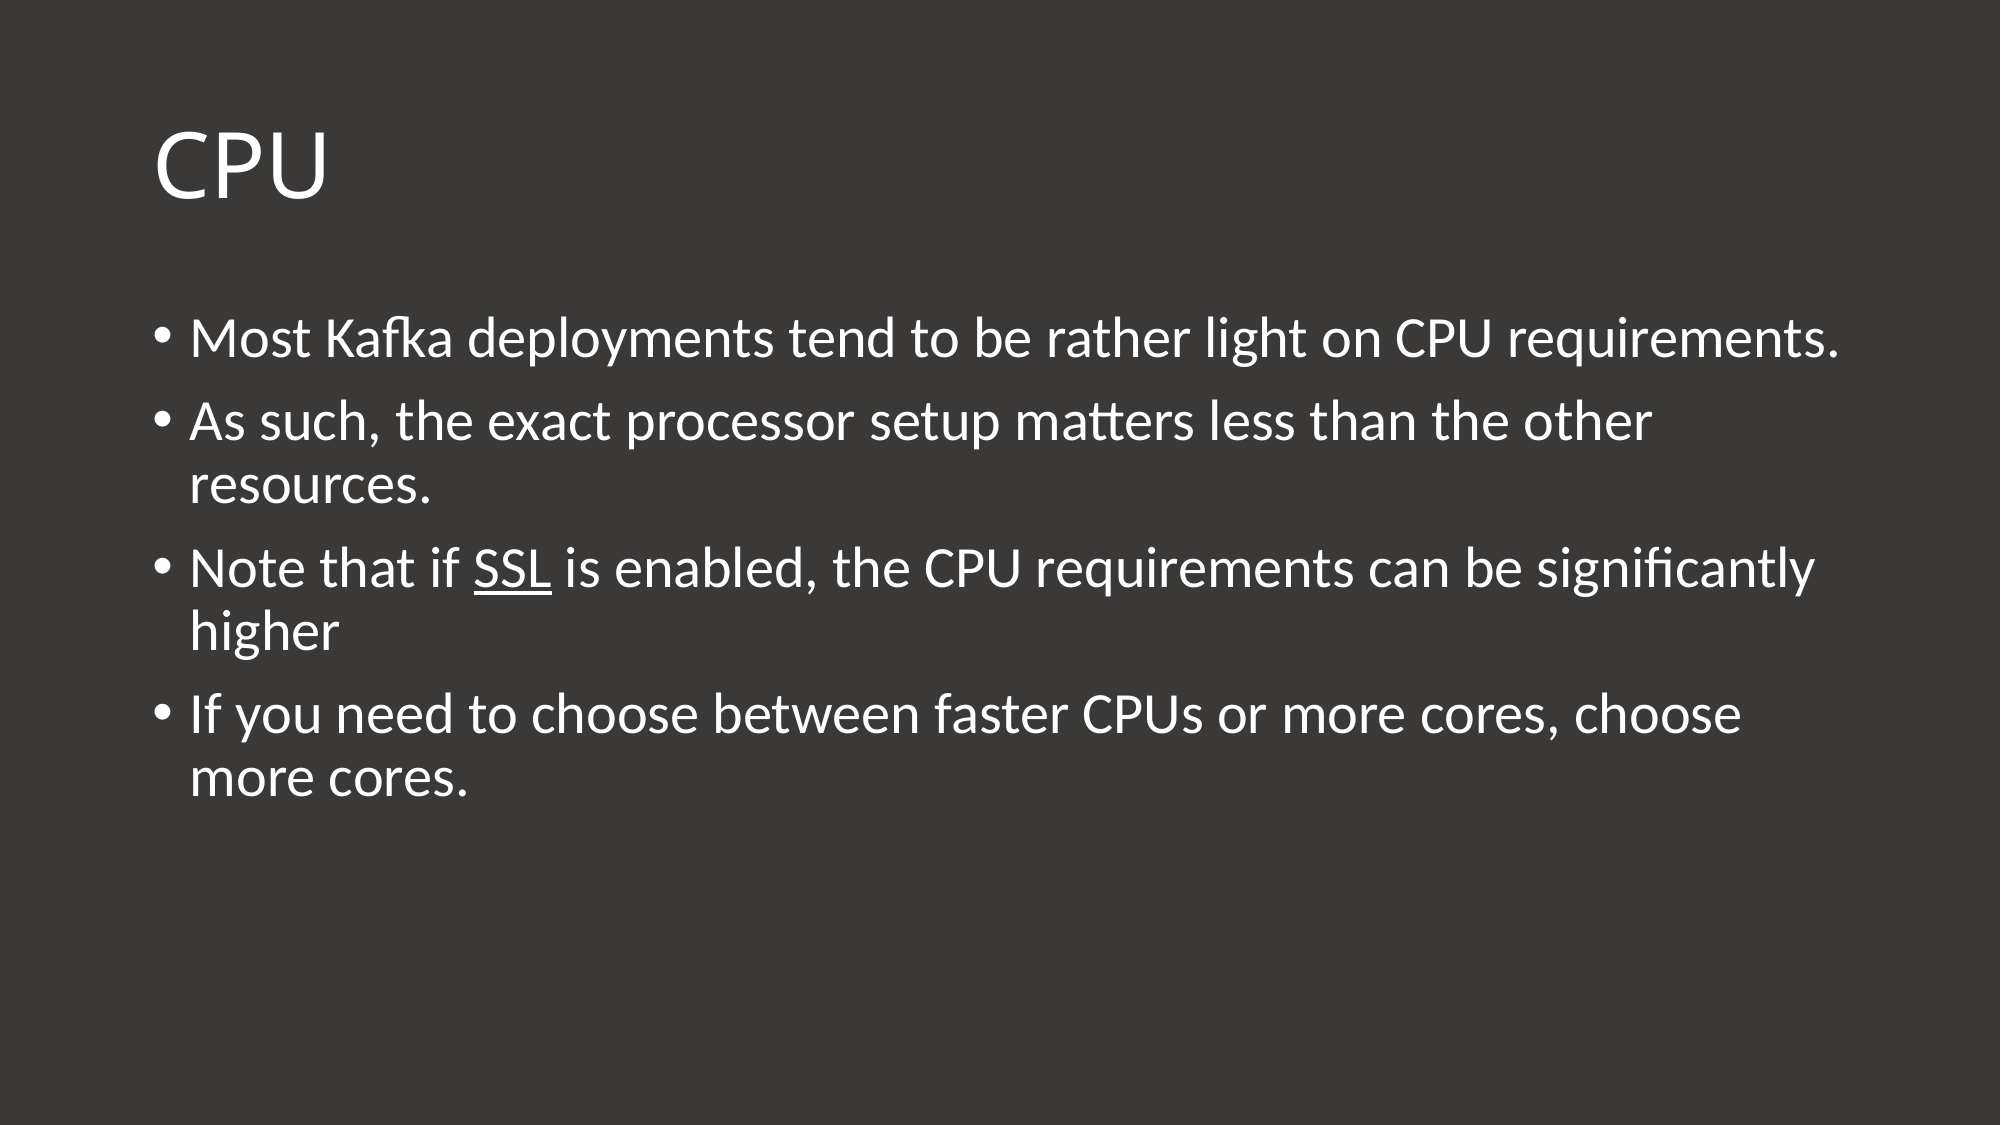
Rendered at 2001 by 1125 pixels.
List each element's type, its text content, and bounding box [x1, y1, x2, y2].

title CPU [137, 59, 1863, 278]
list Most Kafka deployments tend to be rather light on CPU requirements. As such, the exact processor setup matters less than the other resources. Note that if SSL is enabled, the CPU requirements can be significantly higher If you need to choose between faster CPUs or more cores, choose more cores. [137, 299, 1863, 1014]
